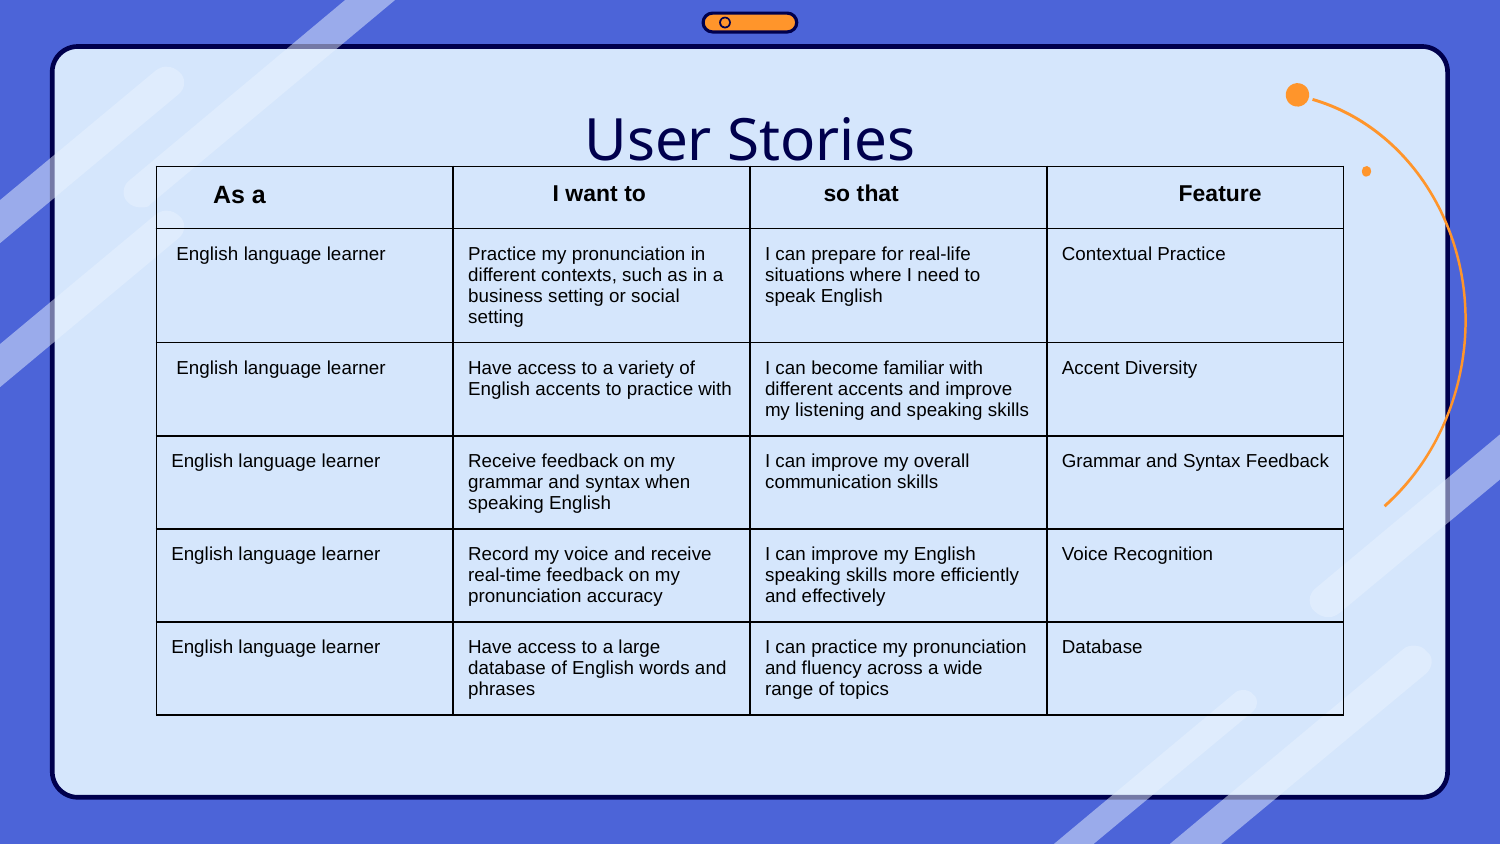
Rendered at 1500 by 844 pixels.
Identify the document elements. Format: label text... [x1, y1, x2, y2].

table_header Feature [1048, 167, 1343, 228]
table_header I want to [454, 167, 749, 228]
title User Stories [118, 87, 1382, 181]
table_cell Receive feedback on my grammar and syntax when speaking English [454, 437, 749, 528]
table_cell Voice Recognition [1048, 530, 1343, 621]
table_cell Have access to a large database of English words and phrases [454, 623, 749, 714]
table_cell Accent Diversity [1048, 343, 1343, 435]
table_header I can prepare for real-life situations where I need to speak English [751, 229, 1046, 342]
table_cell Have access to a variety of English accents to practice with [454, 343, 749, 435]
table_header so that [751, 167, 1046, 228]
table_cell I can improve my English speaking skills more efficiently and effectively [751, 530, 1046, 621]
table_cell English language learner [157, 343, 452, 435]
table_cell I can improve my overall communication skills [751, 437, 1046, 528]
table_header English language learner [157, 229, 452, 342]
table_cell I can practice my pronunciation and fluency across a wide range of topics [751, 623, 1046, 714]
table_cell English language learner [157, 530, 452, 621]
table_cell English language learner [157, 623, 452, 714]
table_cell I can become familiar with different accents and improve my listening and speaking skills [751, 343, 1046, 435]
table_cell Record my voice and receive real-time feedback on my pronunciation accuracy [454, 530, 749, 621]
table_header As a [157, 167, 452, 228]
table_header Contextual Practice [1048, 229, 1343, 342]
table_cell Database [1048, 623, 1343, 714]
table_header Practice my pronunciation in different contexts, such as in a business setting or social setting [454, 229, 749, 342]
table_cell Grammar and Syntax Feedback [1048, 437, 1343, 528]
table_cell English language learner [157, 437, 452, 528]
